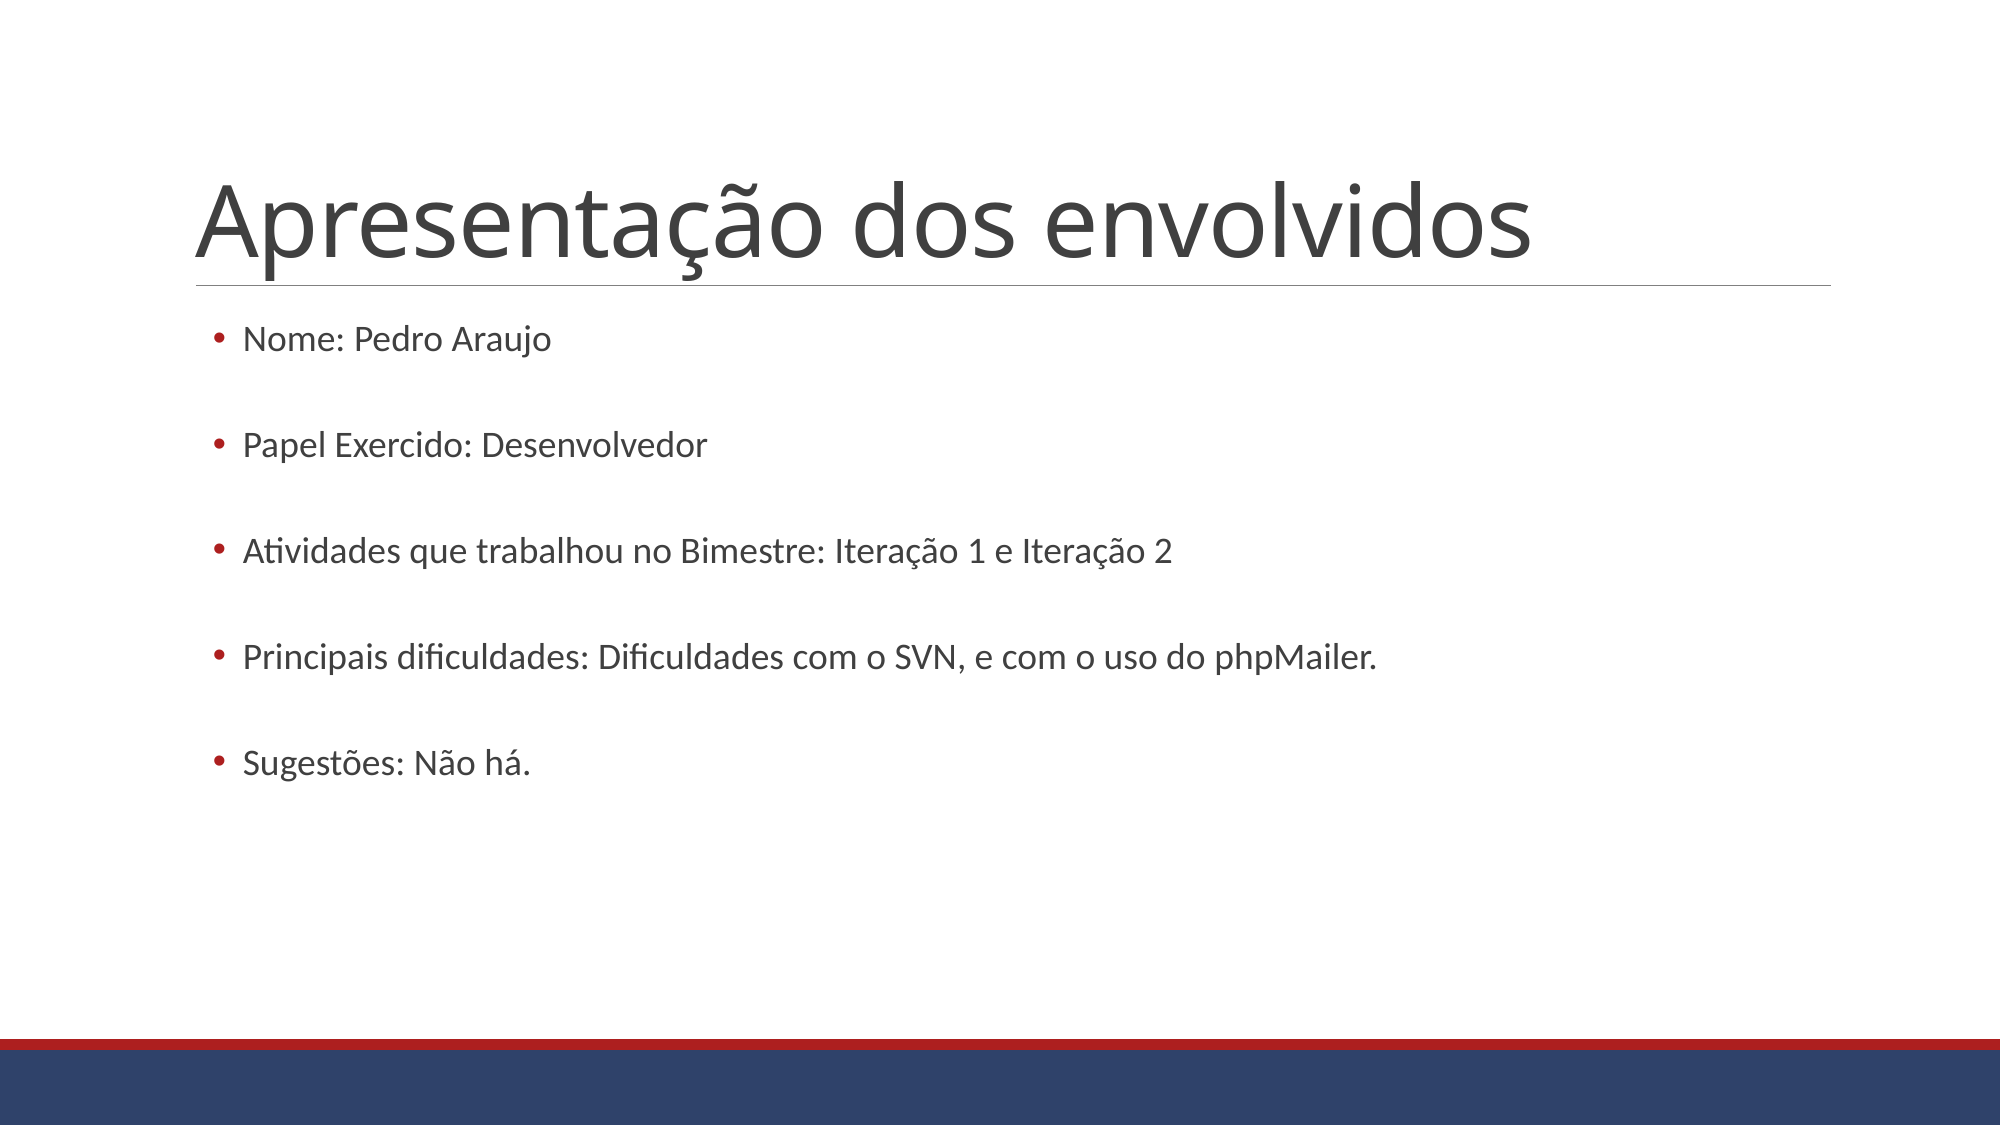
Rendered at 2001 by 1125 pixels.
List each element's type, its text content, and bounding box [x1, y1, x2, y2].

list Nome: Pedro Araujo Papel Exercido: Desenvolvedor Atividades que trabalhou no Bimestre: Iteração 1 e Iteração 2 Principais dificuldades: Dificuldades com o SVN, e com o uso do phpMailer. Sugestões: Não há. [180, 311, 1830, 972]
title Apresentação dos envolvidos [180, 47, 1830, 285]
